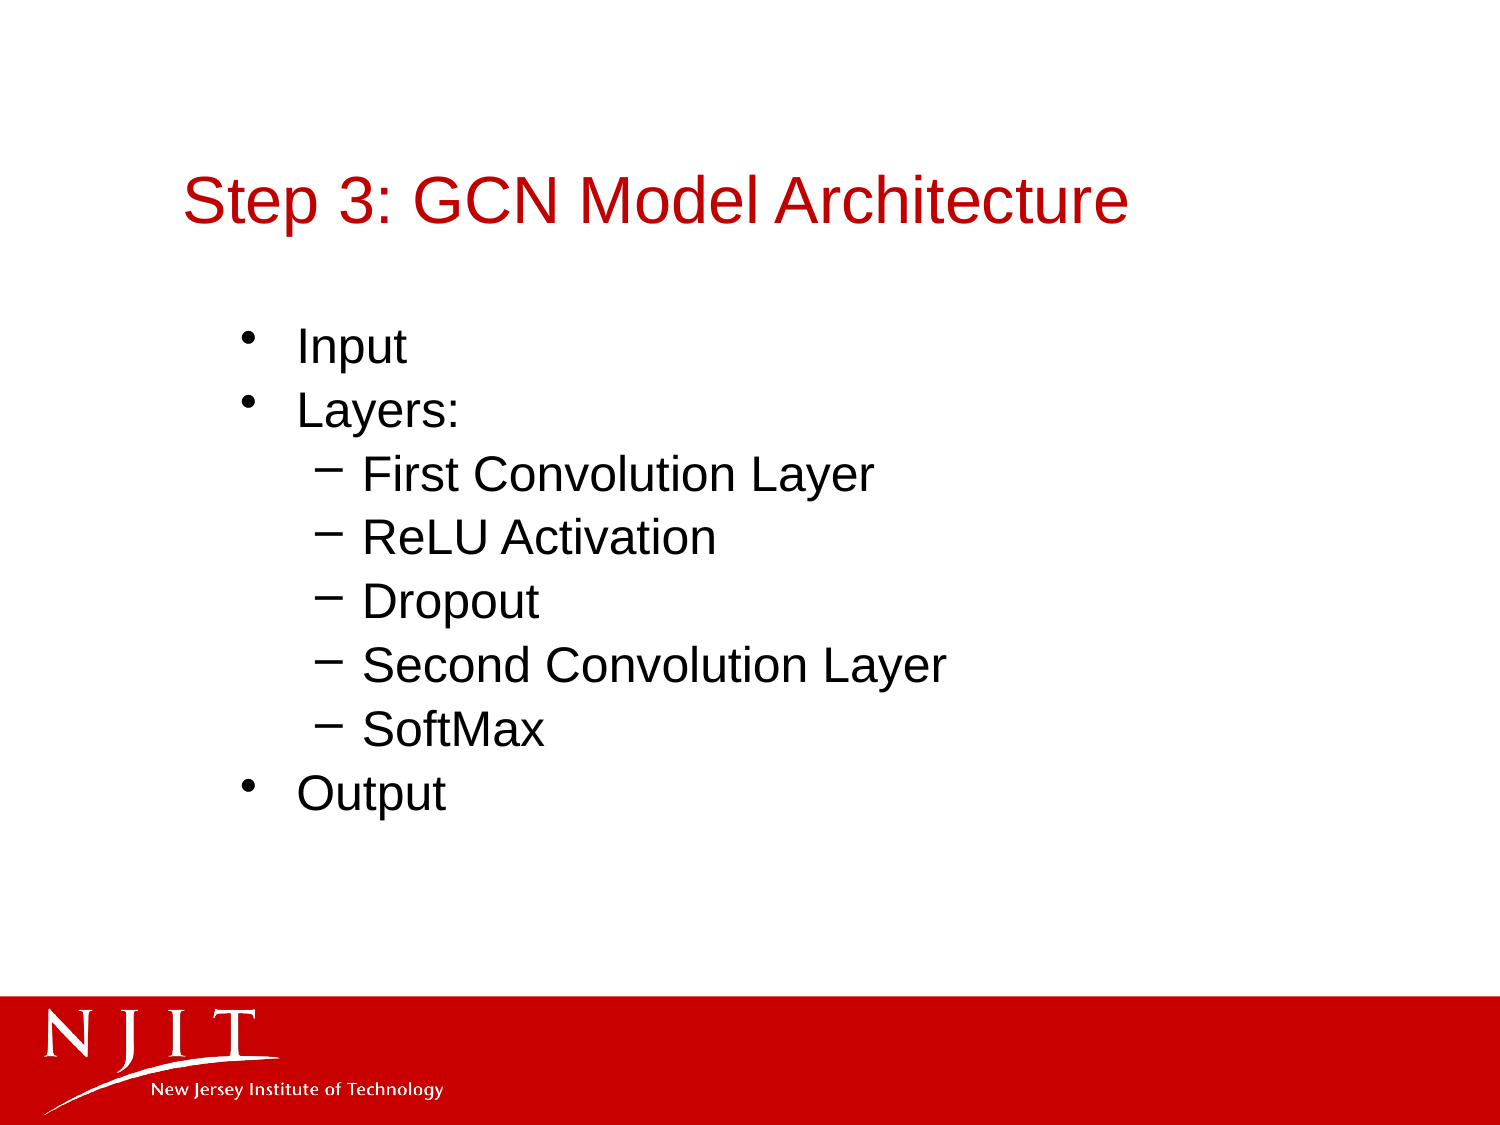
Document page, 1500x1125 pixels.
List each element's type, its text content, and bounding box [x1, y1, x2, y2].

list Input Layers: First Convolution Layer ReLU Activation Dropout Second Convolution Layer SoftMax Output [225, 312, 1170, 988]
title Step 3: GCN Model Architecture [167, 149, 1443, 338]
